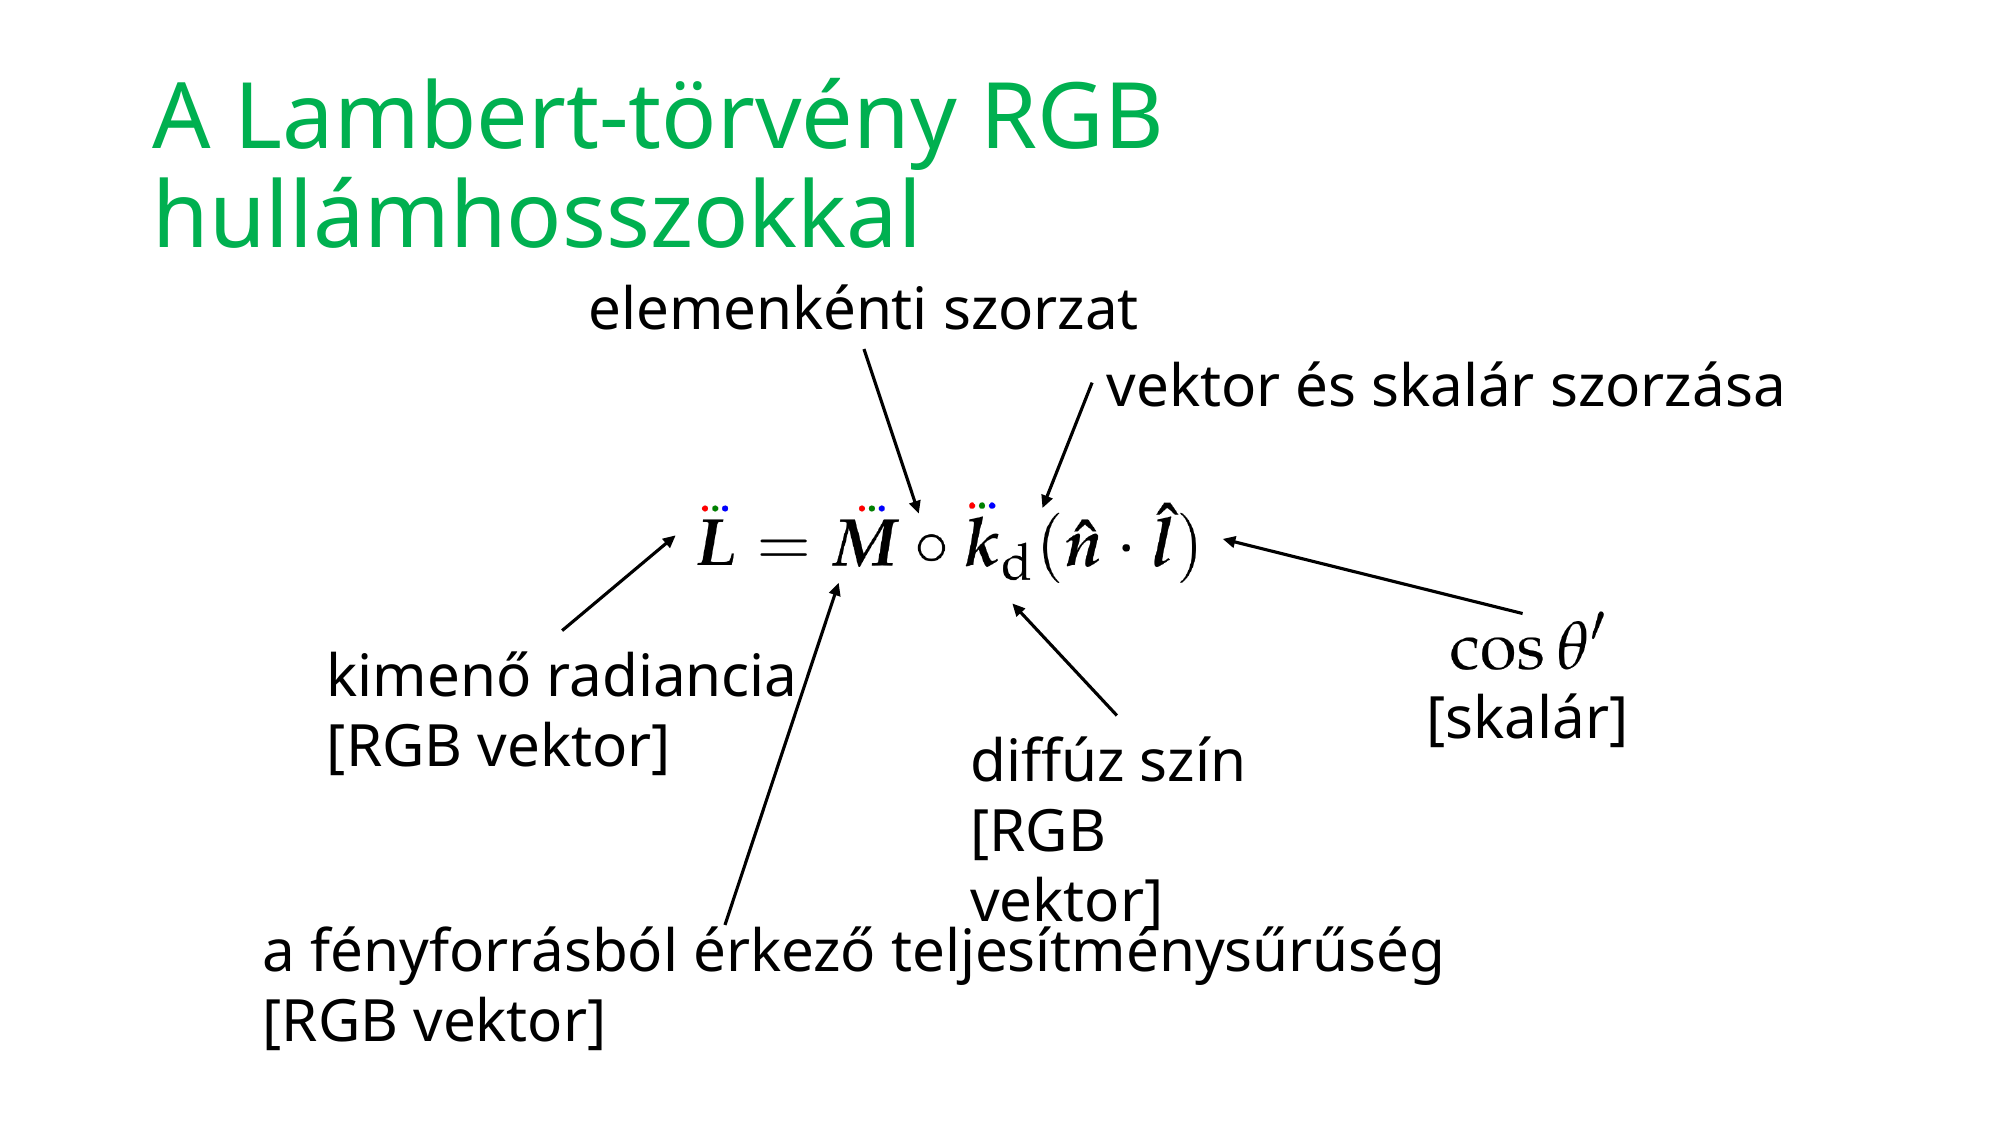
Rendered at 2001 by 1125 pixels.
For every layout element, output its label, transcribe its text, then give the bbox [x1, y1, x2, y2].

text_box [skalár] [1411, 672, 1644, 758]
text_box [562, 535, 676, 631]
picture [697, 502, 1196, 583]
text_box a fényforrásból érkező teljesítménysűrűség [RGB vektor] [247, 905, 1461, 1061]
picture [1451, 611, 1604, 671]
text_box elemenkénti szorzat [573, 264, 1155, 350]
text_box kimenő radiancia [RGB vektor] [312, 630, 724, 786]
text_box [1222, 538, 1523, 614]
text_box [724, 583, 839, 925]
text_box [863, 350, 919, 502]
title A Lambert-törvény RGB hullámhosszokkal [137, 59, 1863, 278]
text_box diffúz szín [RGB vektor] [955, 715, 1279, 941]
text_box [1012, 603, 1117, 716]
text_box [1042, 383, 1156, 502]
text_box vektor és skalár szorzása [1092, 340, 1801, 425]
